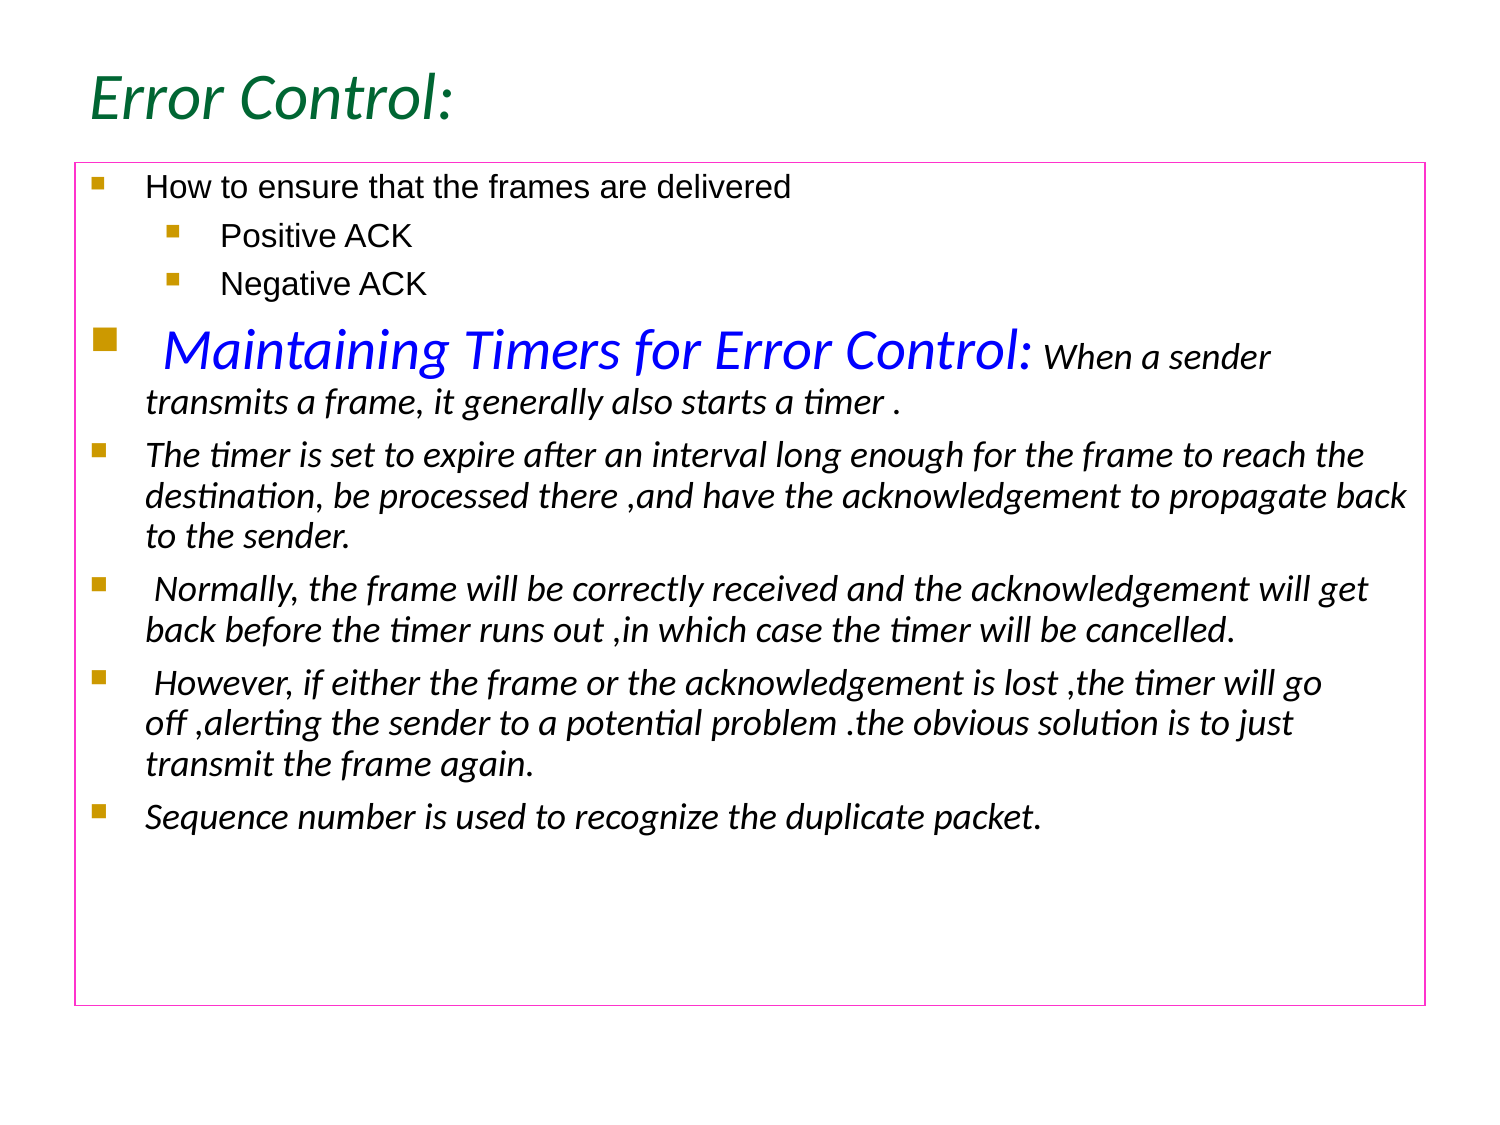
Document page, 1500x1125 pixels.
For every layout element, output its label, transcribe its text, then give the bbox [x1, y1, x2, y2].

text_box How to ensure that the frames are delivered Positive ACK Negative ACK Maintaining Timers for Error Control: When a sender transmits a frame, it generally also starts a timer . The timer is set to expire after an interval long enough for the frame to reach the destination, be processed there ,and have the acknowledgement to propagate back to the sender. Normally, the frame will be correctly received and the acknowledgement will get back before the timer runs out ,in which case the timer will be cancelled. However, if either the frame or the acknowledgement is lost ,the timer will go off ,alerting the sender to a potential problem .the obvious solution is to just transmit the frame again. Sequence number is used to recognize the duplicate packet. [74, 162, 1425, 1006]
text_box Error Control: [74, 45, 1425, 150]
